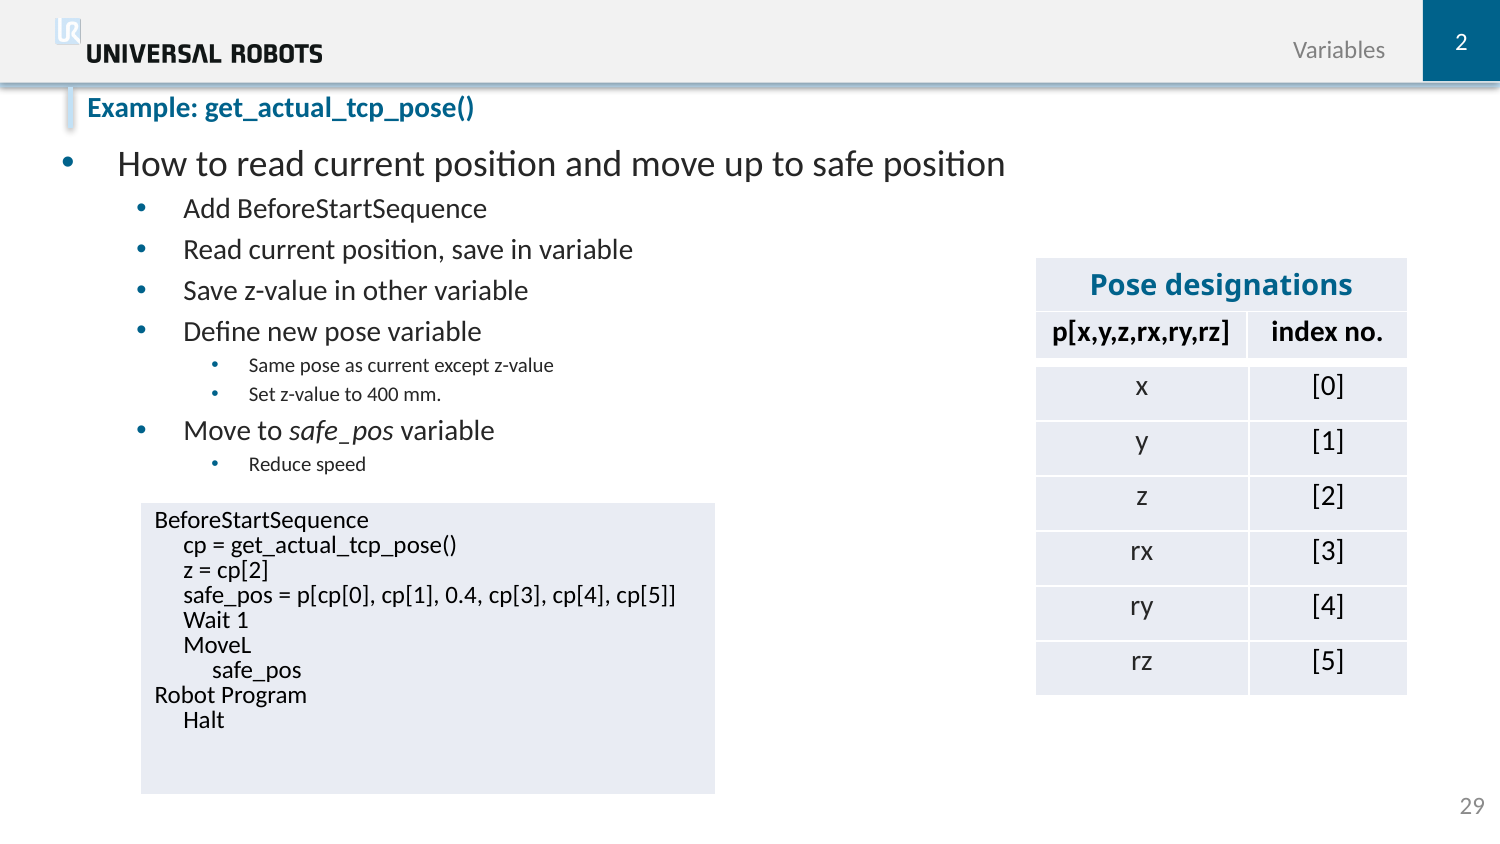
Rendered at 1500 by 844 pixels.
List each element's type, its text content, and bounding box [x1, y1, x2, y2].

table_cell [5] [1250, 642, 1407, 695]
table_header x [1036, 367, 1248, 420]
table_header BeforeStartSequence cp = get_actual_tcp_pose() z = cp[2] safe_pos = p[cp[0], cp[1], 0.4, cp[3], cp[4], cp[5]] Wait 1 MoveL safe_pos Robot Program Halt [141, 503, 715, 794]
table_cell [4] [1250, 587, 1407, 640]
table_cell ry [1036, 587, 1248, 640]
table_cell y [1036, 422, 1248, 475]
table_cell [2] [1250, 477, 1407, 530]
table_cell index no. [1248, 312, 1407, 358]
table_header Pose designations [1036, 258, 1407, 311]
slide_number 29 [1350, 782, 1500, 827]
table_cell rz [1036, 642, 1248, 695]
list Variables [750, 0, 1386, 65]
table_cell [3] [1250, 532, 1407, 585]
table_cell z [1036, 477, 1248, 530]
table_cell [1] [1250, 422, 1407, 475]
table_header [0] [1250, 367, 1407, 420]
table_cell rx [1036, 532, 1248, 585]
table_cell p[x,y,z,rx,ry,rz] [1036, 312, 1246, 358]
list Example: get_actual_tcp_pose() [87, 87, 749, 133]
text_box How to read current position and move up to safe position Add BeforeStartSequence Read current position, save in variable Save z-value in other variable Define new pose variable Same pose as current except z-value Set z-value to 400 mm. Move to safe_pos variable Reduce speed [46, 78, 1353, 844]
picture [55, 18, 322, 63]
list 2 [1422, 0, 1500, 82]
